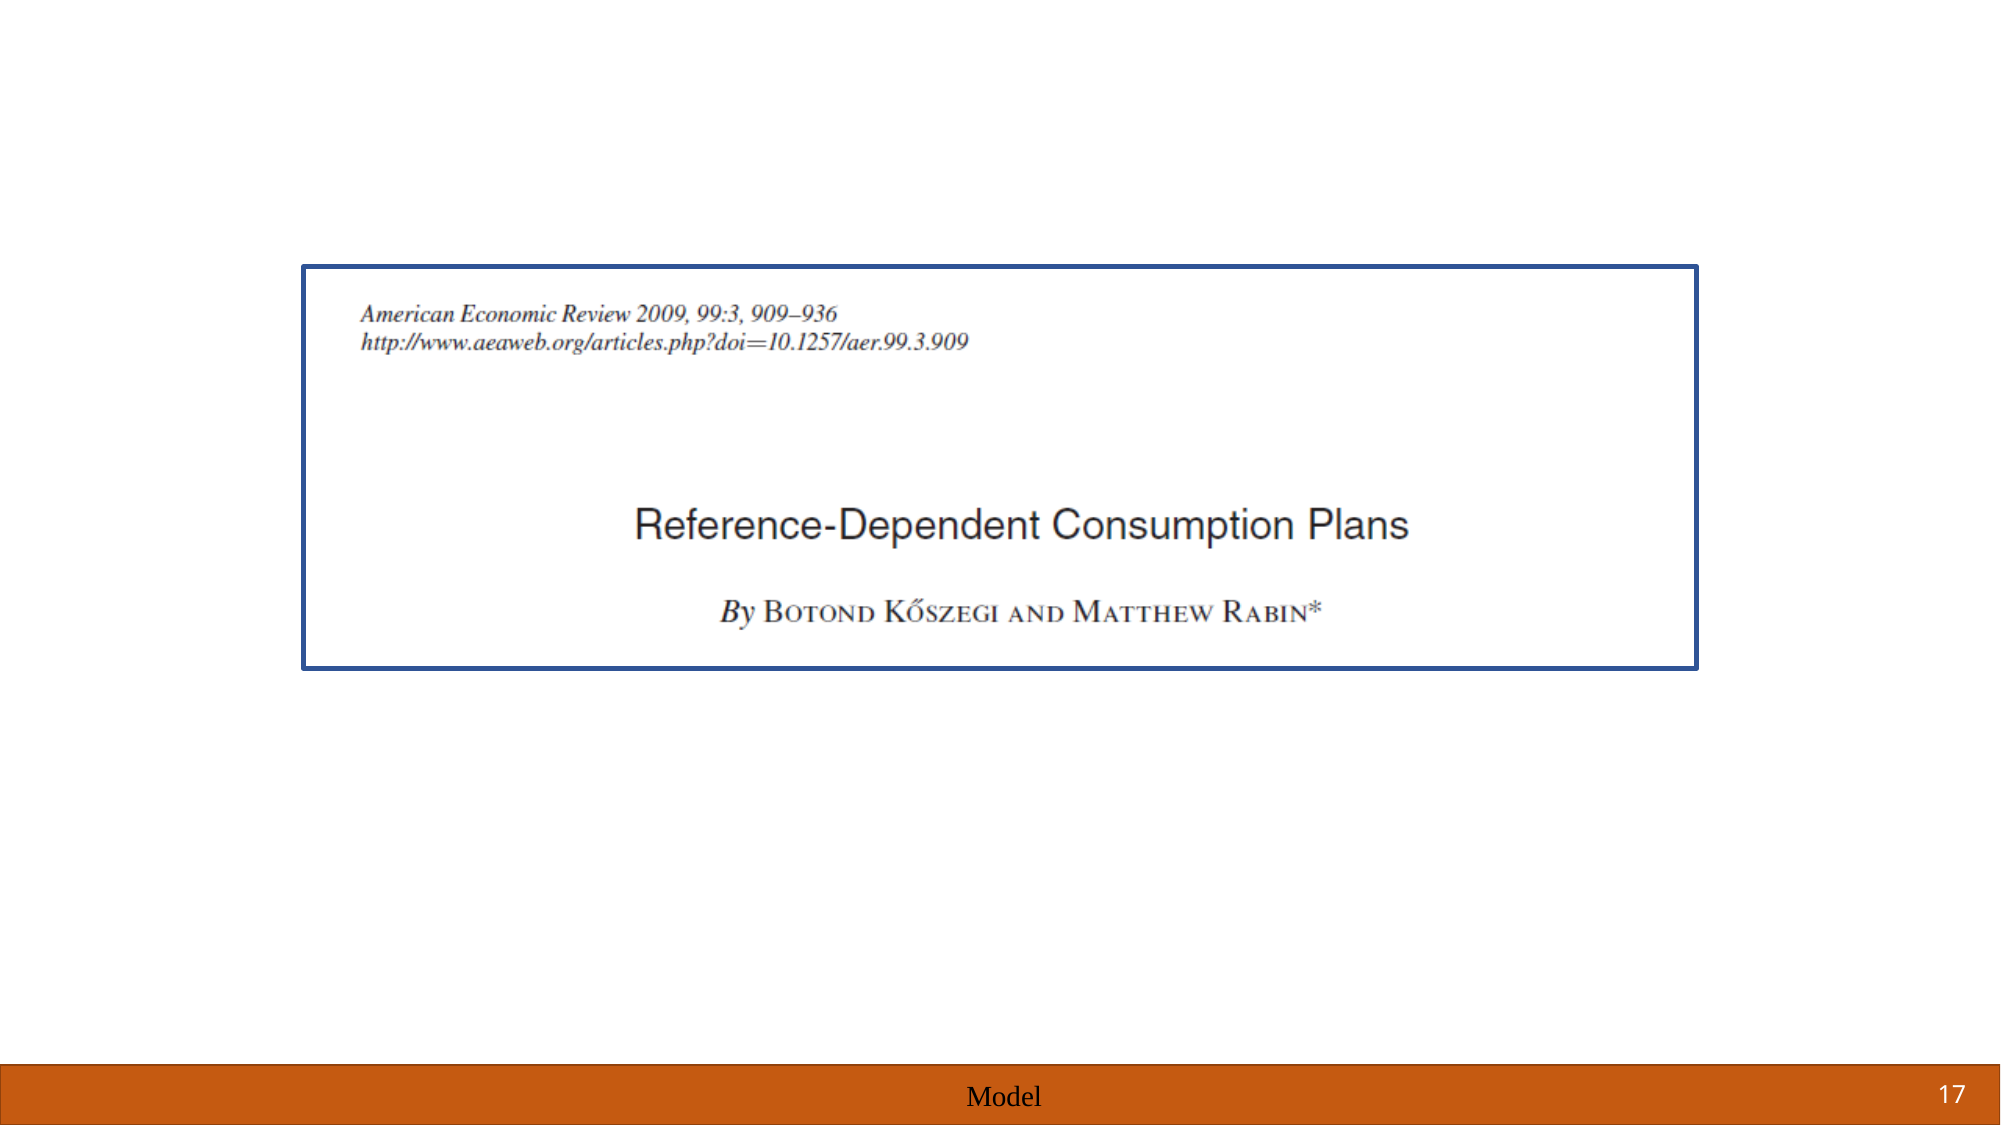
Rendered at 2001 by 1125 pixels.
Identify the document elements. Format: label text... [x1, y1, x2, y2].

picture [305, 269, 1695, 666]
footer Model [335, 1065, 1672, 1125]
slide_number 17 [1672, 1065, 1982, 1125]
